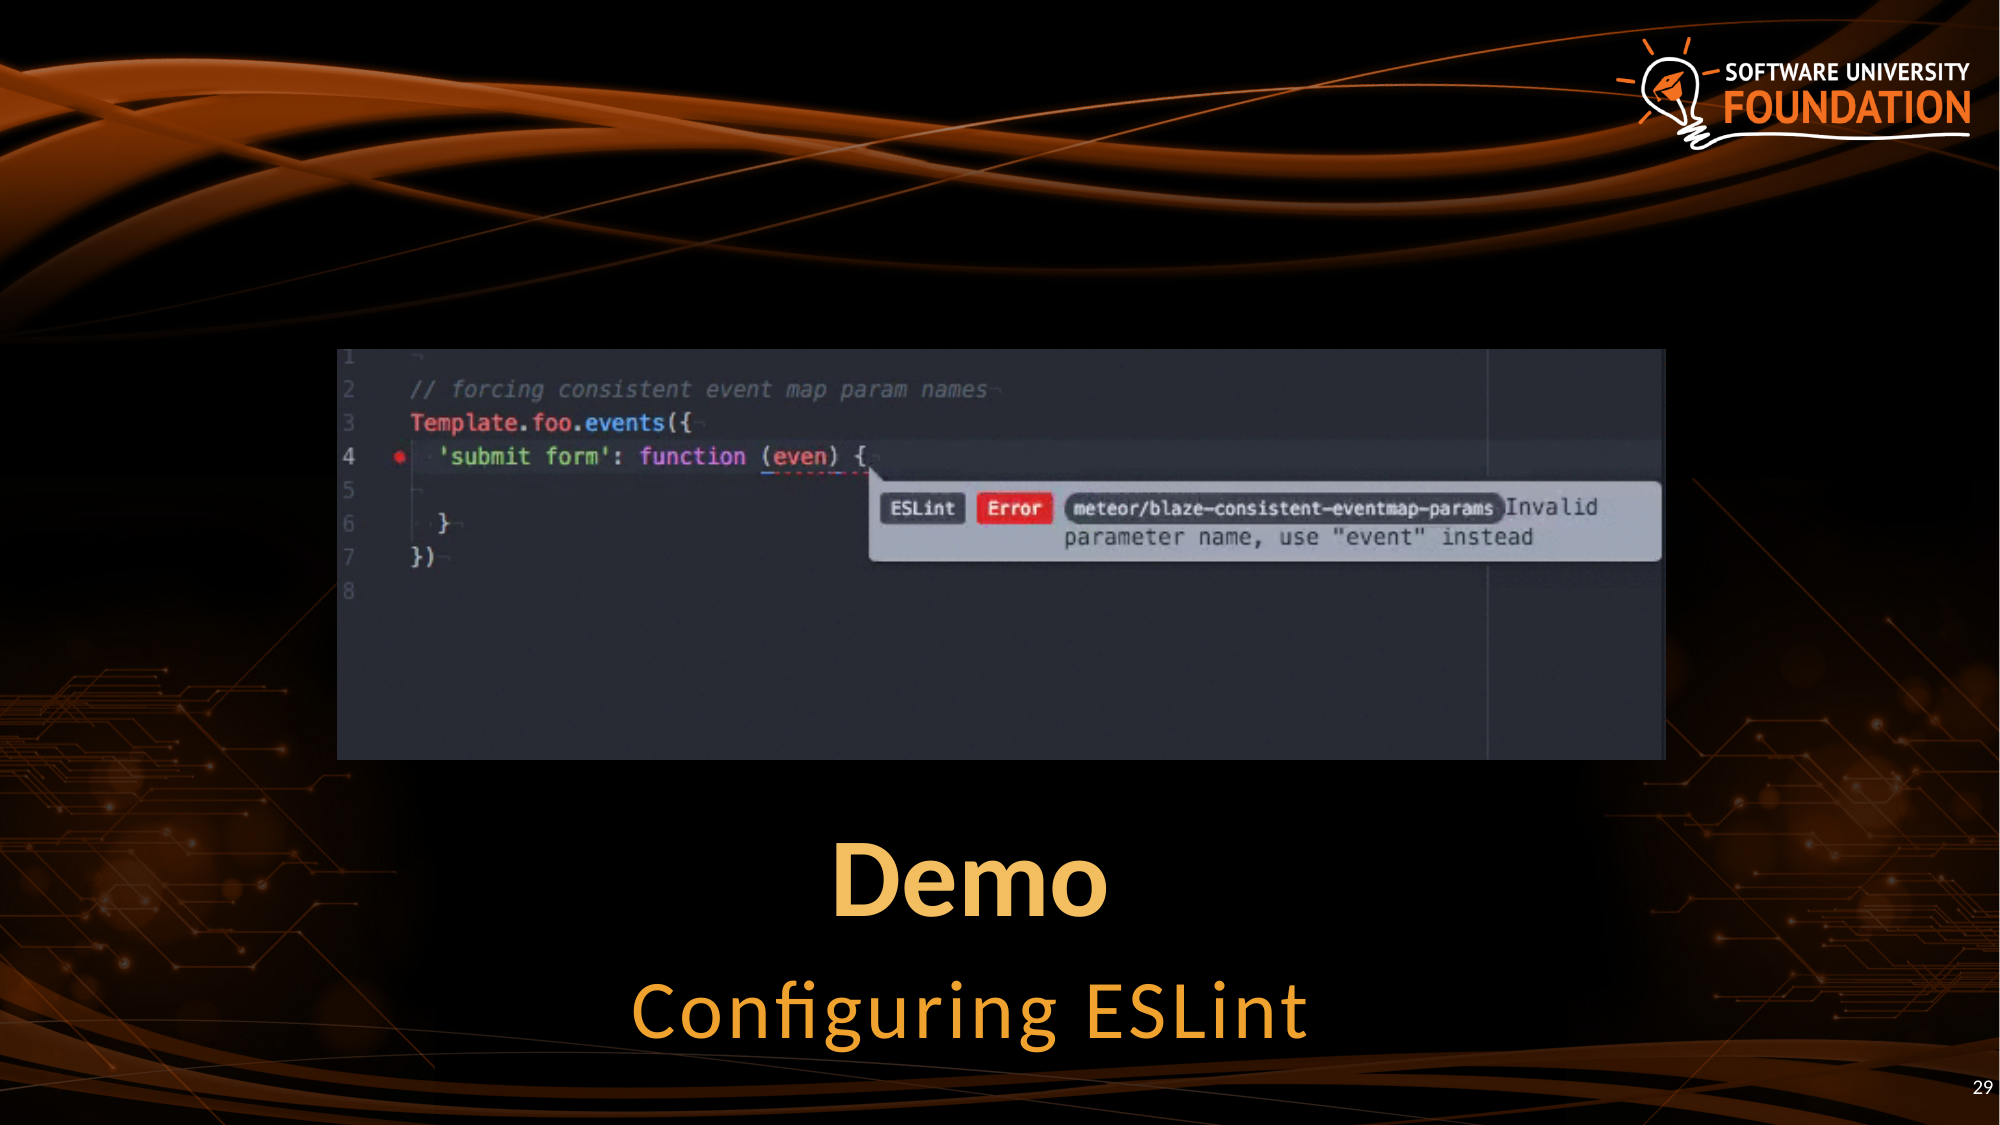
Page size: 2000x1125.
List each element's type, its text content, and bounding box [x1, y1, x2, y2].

title Demo [237, 812, 1704, 944]
picture [0, 0, 2000, 1125]
list Configuring ESLint [237, 944, 1704, 1062]
slide_number 29 [1929, 1070, 2000, 1103]
